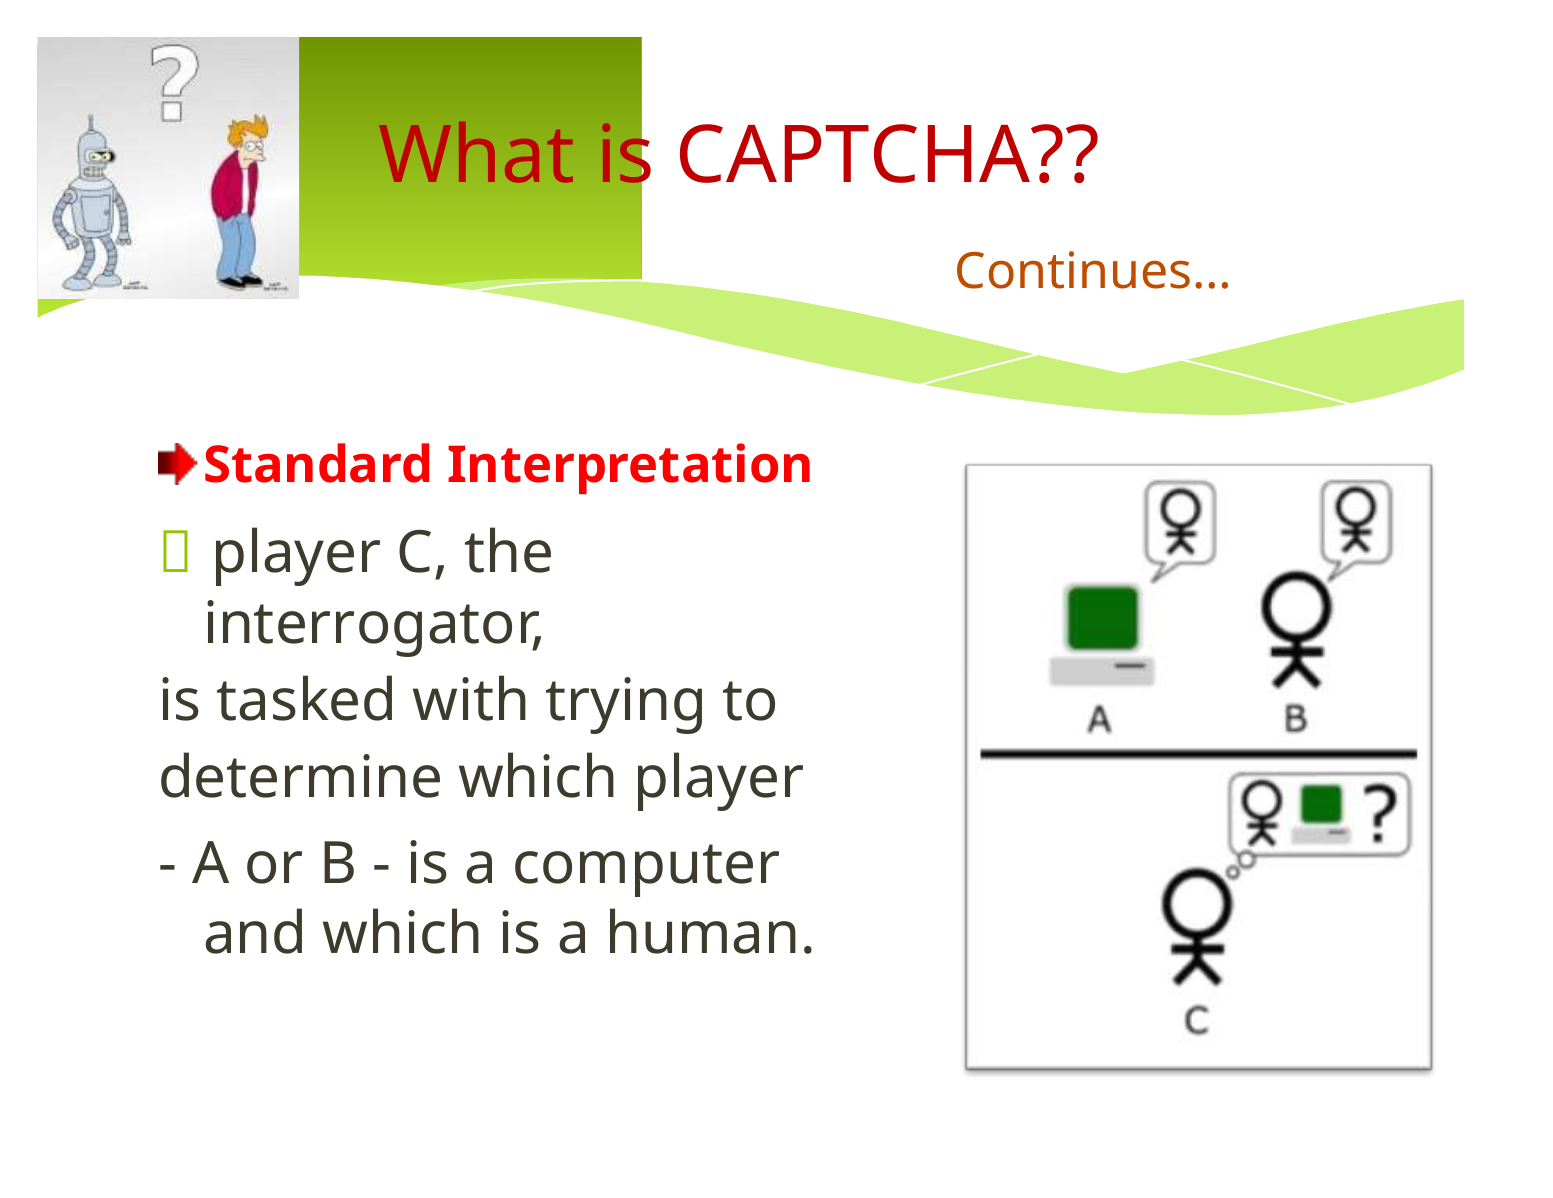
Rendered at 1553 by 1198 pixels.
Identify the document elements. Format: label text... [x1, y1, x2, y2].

text_box [1027, 345, 1347, 405]
text_box [1218, 390, 1335, 407]
text_box [954, 456, 1444, 1085]
text_box Standard Interpretation  player C, the interrogator, is tasked with trying to determine which player - A or B - is a computer and which is a human. [156, 442, 868, 898]
text_box What is CAPTCHA?? Continues… [376, 120, 1235, 307]
text_box [300, 37, 1464, 359]
text_box [926, 365, 1325, 414]
text_box [923, 278, 1463, 384]
text_box [34, 275, 1466, 494]
text_box [574, 307, 1096, 362]
text_box [1184, 299, 1464, 403]
text_box [37, 299, 83, 317]
text_box [37, 37, 300, 299]
text_box [584, 309, 1002, 384]
